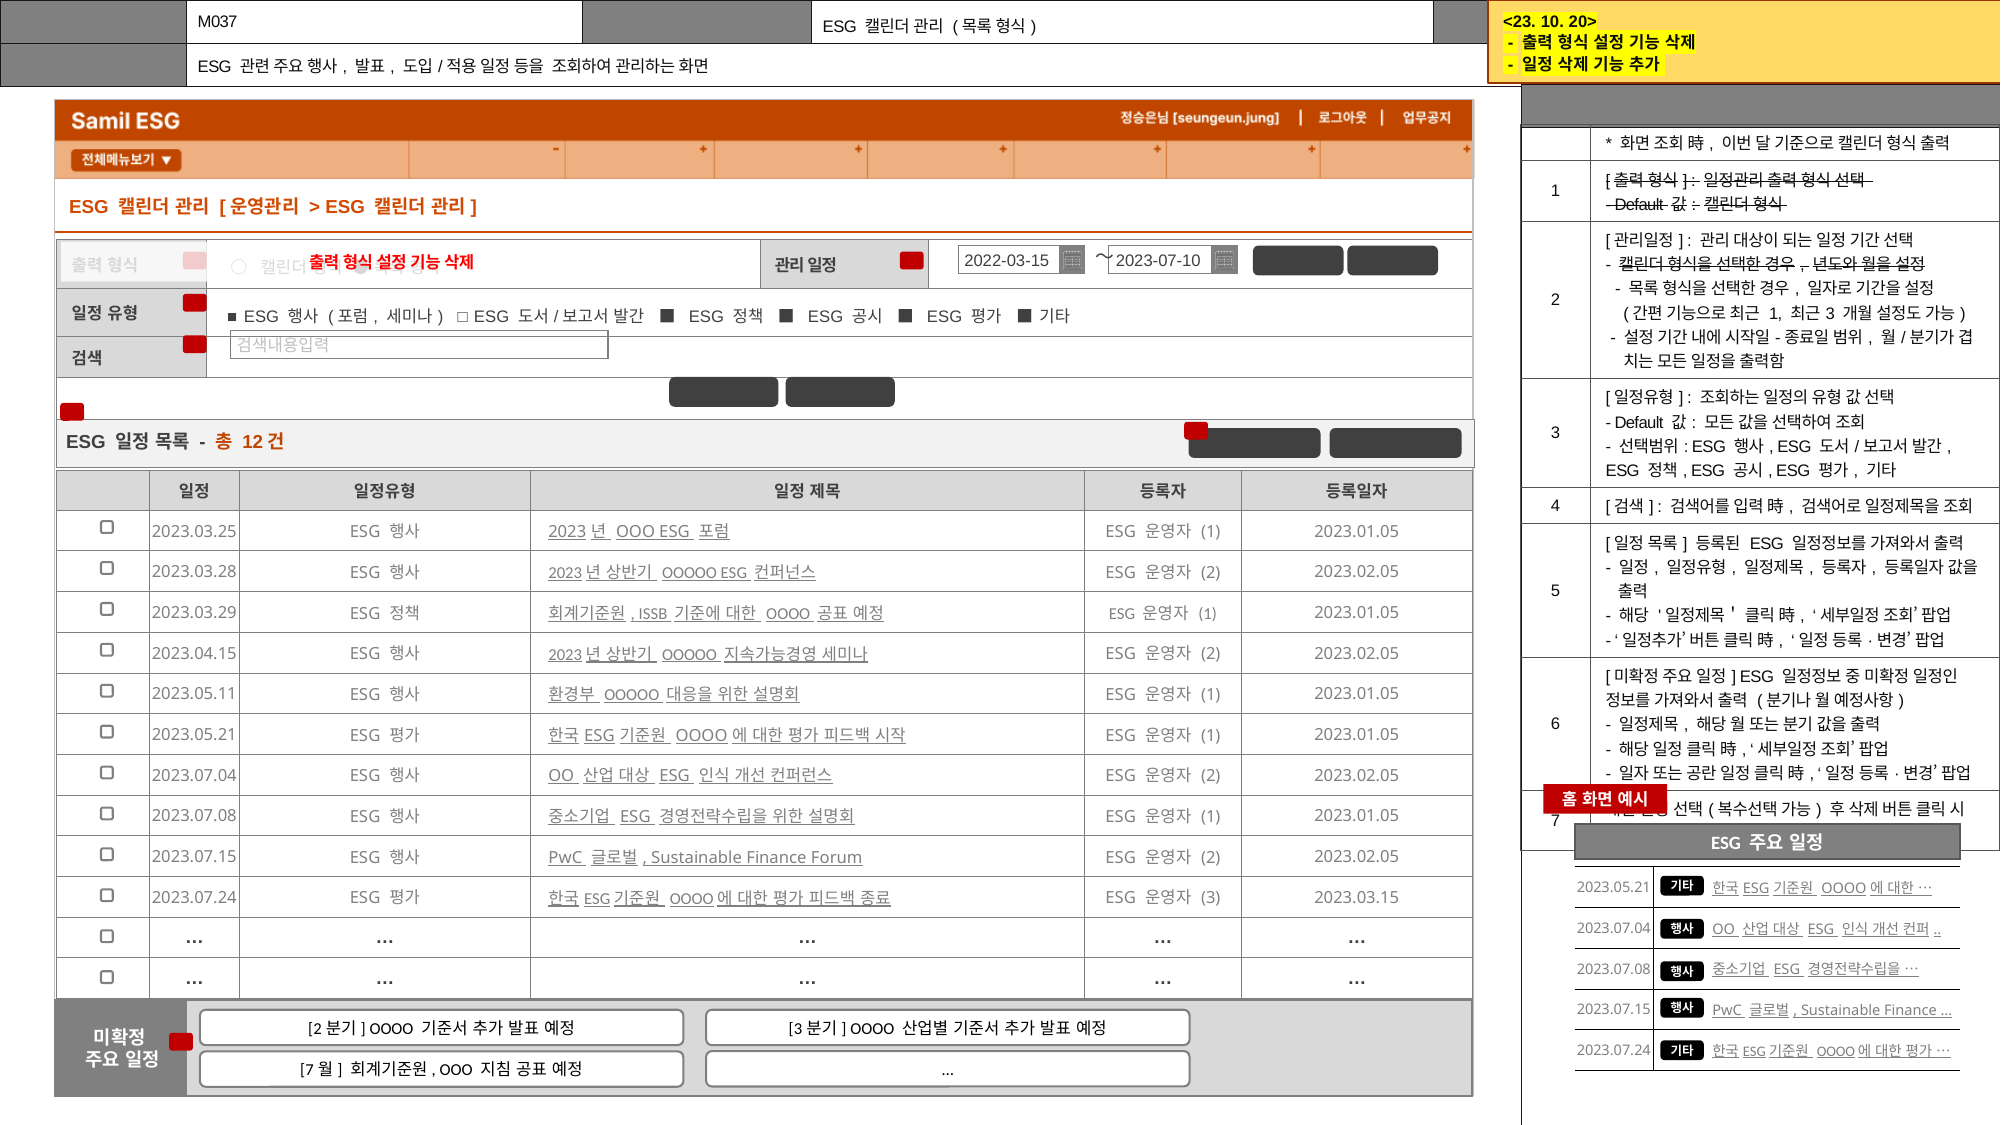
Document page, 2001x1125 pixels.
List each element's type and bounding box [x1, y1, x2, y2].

table_cell [240, 592, 530, 632]
table_header [1654, 867, 1960, 907]
table_cell [57, 633, 100, 673]
table_cell [57, 755, 100, 795]
text_box [1574, 823, 1961, 860]
table_cell [1521, 161, 1590, 221]
table_cell [57, 511, 149, 550]
table_cell [531, 918, 1084, 957]
table_cell [150, 551, 239, 591]
text_box [1660, 875, 1704, 896]
table_cell [1085, 592, 1241, 632]
table_header [1591, 125, 1999, 160]
table_header [1242, 471, 1472, 510]
table_cell [113, 633, 149, 673]
text_box [1660, 961, 1704, 982]
table_header [1575, 867, 1653, 907]
table_cell [531, 674, 1084, 713]
table_cell [1242, 511, 1472, 550]
table_cell [1085, 755, 1241, 795]
table_header [150, 471, 239, 510]
text_box [1183, 420, 1321, 458]
table_cell [240, 755, 530, 795]
table_cell [1242, 755, 1472, 795]
table_cell [1242, 836, 1472, 876]
table_cell [1242, 714, 1472, 754]
table_cell [150, 755, 239, 795]
text_box [38, 179, 1474, 1097]
table_header [240, 471, 530, 510]
table_cell [1521, 222, 1590, 378]
table_cell [1521, 791, 1590, 850]
table_cell [1242, 674, 1472, 713]
table_cell [1242, 958, 1472, 998]
table_header [57, 420, 1474, 467]
table_cell [1591, 488, 1999, 523]
table_header [57, 471, 149, 510]
table_cell [1522, 851, 2000, 1125]
table_cell [150, 877, 239, 917]
table_cell [1085, 918, 1241, 957]
table_cell [150, 836, 239, 876]
table_cell [1242, 592, 1472, 632]
table_cell [1242, 633, 1472, 673]
table_header [531, 471, 1084, 510]
table_header [1, 1, 186, 43]
table_header [1434, 1, 1488, 43]
table_cell [240, 674, 530, 713]
table_cell [57, 877, 100, 917]
text_box [1660, 918, 1704, 939]
table_cell [1085, 958, 1241, 998]
table_cell [113, 551, 149, 591]
table_cell [57, 714, 100, 754]
table_cell [1242, 918, 1472, 957]
table_cell [150, 958, 239, 998]
table_cell [57, 836, 100, 876]
table_cell [1085, 674, 1241, 713]
table_cell [531, 877, 1084, 917]
table_cell [1591, 791, 1999, 850]
table_cell [1242, 796, 1472, 835]
table_cell [240, 511, 530, 550]
table_cell [240, 714, 530, 754]
table_cell [150, 674, 239, 713]
table_cell [1085, 796, 1241, 835]
table_cell [1591, 658, 1999, 790]
table_cell [1521, 488, 1590, 523]
table_cell [1085, 511, 1241, 550]
table_header [1085, 471, 1241, 510]
table_cell [1521, 379, 1590, 487]
table_cell [1521, 524, 1590, 657]
table_header [1522, 85, 2000, 124]
table_cell [531, 592, 1084, 632]
table_cell [1591, 161, 1999, 221]
table_cell [1521, 658, 1590, 790]
table_cell [1591, 379, 1999, 487]
table_cell [57, 674, 100, 713]
table_cell [240, 796, 530, 835]
table_cell [150, 511, 239, 550]
table_cell [1, 44, 186, 86]
table_cell [57, 958, 149, 998]
table_cell [113, 714, 149, 754]
table_cell [1242, 551, 1472, 591]
table_cell [531, 796, 1084, 835]
table_cell [150, 796, 239, 835]
table_cell [113, 918, 149, 957]
table_cell [531, 755, 1084, 795]
table_cell [1242, 877, 1472, 917]
table_cell [531, 958, 1084, 998]
table_cell [531, 836, 1084, 876]
text_box [1488, 0, 2000, 83]
text_box [1329, 428, 1462, 458]
table_cell [240, 918, 530, 957]
table_cell [1591, 222, 1999, 378]
text_box [1660, 997, 1704, 1018]
table_cell [57, 592, 100, 632]
table_cell [150, 633, 239, 673]
table_cell [57, 918, 100, 957]
table_cell [150, 592, 239, 632]
picture [54, 100, 1475, 179]
table_cell [240, 877, 530, 917]
table_cell [531, 633, 1084, 673]
table_cell [1085, 633, 1241, 673]
table_cell [150, 714, 239, 754]
text_box [1542, 783, 1668, 815]
table_cell [1591, 524, 1999, 657]
table_cell [57, 551, 100, 591]
table_cell [113, 592, 149, 632]
table_header [812, 1, 1433, 43]
table_cell [531, 511, 1084, 550]
table_cell [113, 877, 149, 917]
table_cell [240, 633, 530, 673]
table_cell [113, 755, 149, 795]
table_cell [150, 918, 239, 957]
table_cell [1085, 877, 1241, 917]
table_cell [187, 44, 1521, 86]
table_cell [57, 796, 100, 835]
table_cell [240, 836, 530, 876]
table_cell [113, 674, 149, 713]
table_cell [531, 714, 1084, 754]
table_cell [113, 836, 149, 876]
table_cell [1085, 551, 1241, 591]
table_cell [113, 796, 149, 835]
table_cell [531, 551, 1084, 591]
table_header [187, 1, 582, 43]
text_box [1660, 1040, 1704, 1061]
table_header [1521, 125, 1590, 160]
table_header [583, 1, 811, 43]
table_cell [240, 551, 530, 591]
table_cell [240, 958, 530, 998]
table_cell [1085, 836, 1241, 876]
table_cell [1085, 714, 1241, 754]
